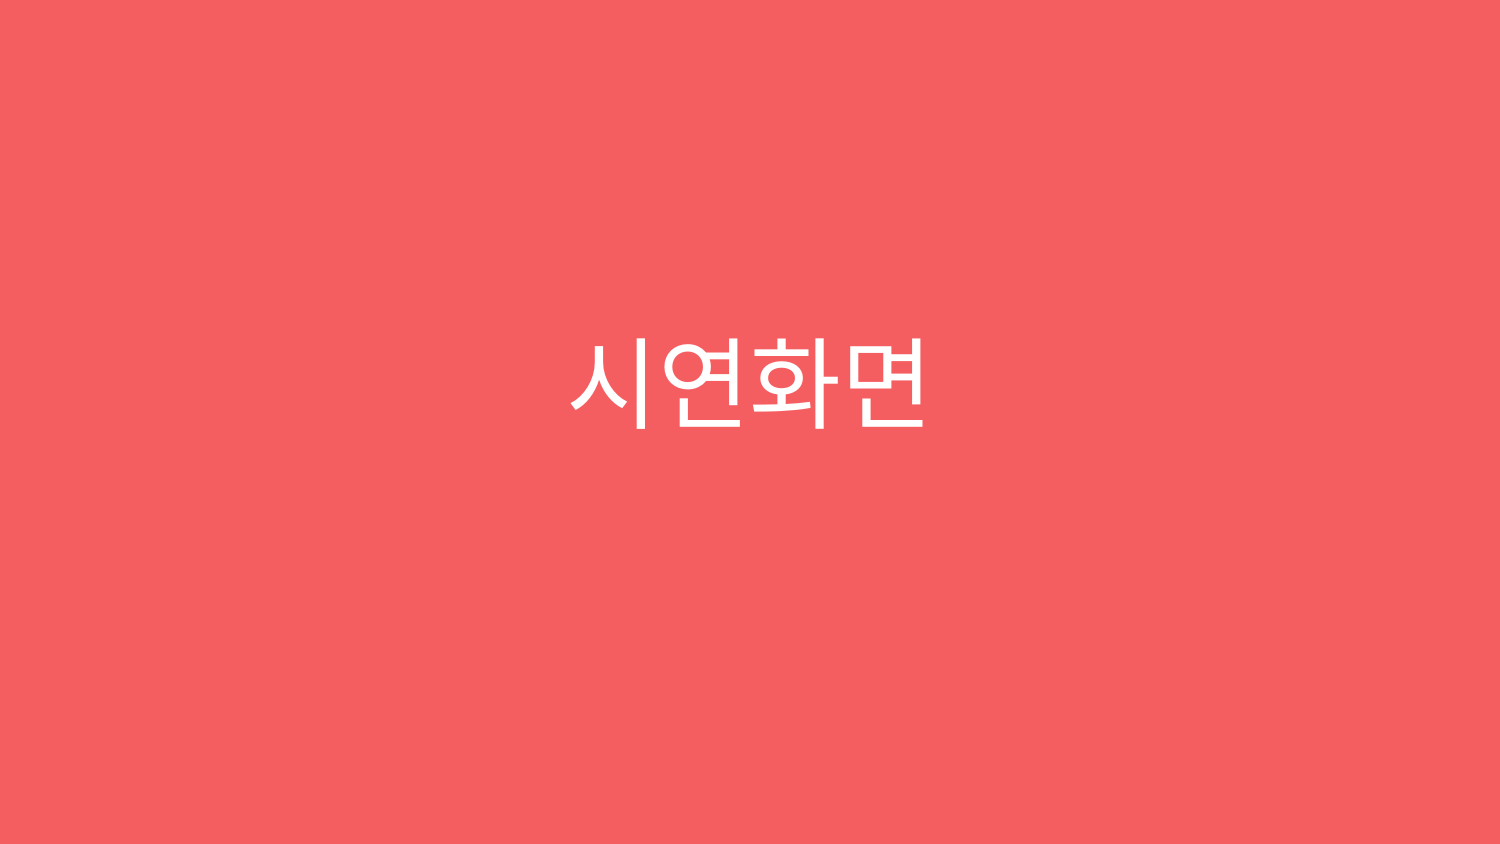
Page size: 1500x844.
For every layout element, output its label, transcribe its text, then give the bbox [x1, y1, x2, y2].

title 시연화면 [83, 233, 1417, 529]
